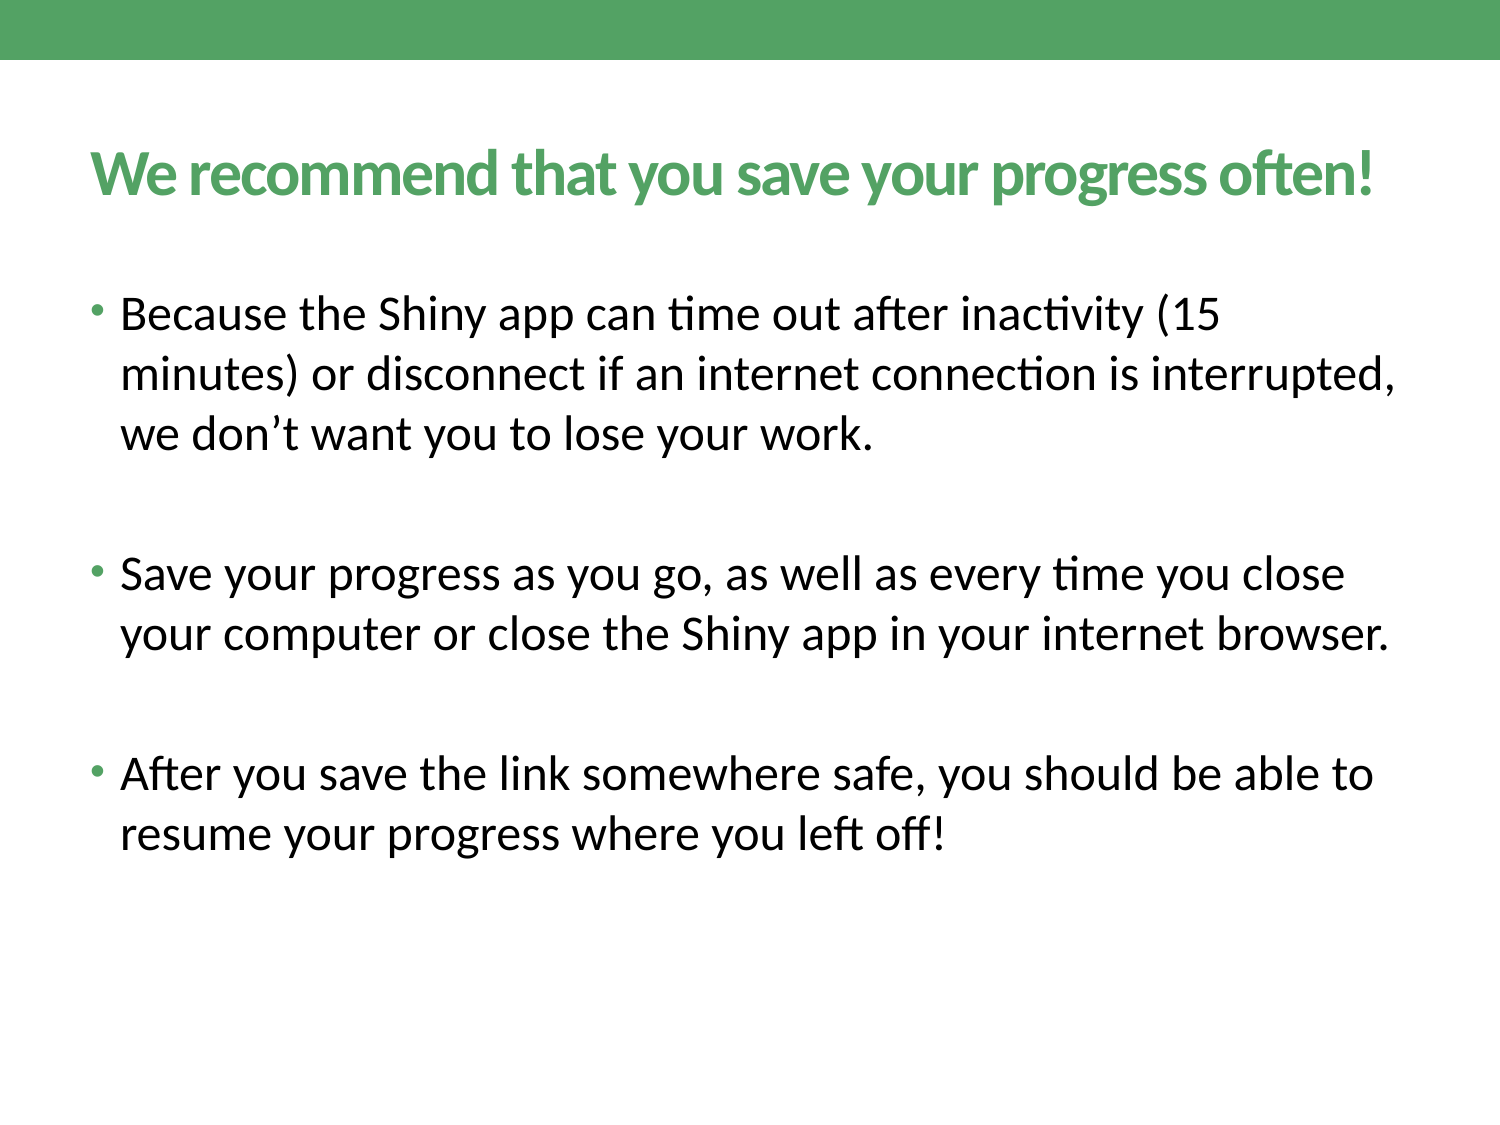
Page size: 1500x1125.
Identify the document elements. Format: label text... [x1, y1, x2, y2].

title We recommend that you save your progress often! [75, 87, 1425, 250]
list Because the Shiny app can time out after inactivity (15 minutes) or disconnect if an internet connection is interrupted, we don’t want you to lose your work. Save your progress as you go, as well as every time you close your computer or close the Shiny app in your internet browser. After you save the link somewhere safe, you should be able to resume your progress where you left off! [75, 272, 1425, 1021]
